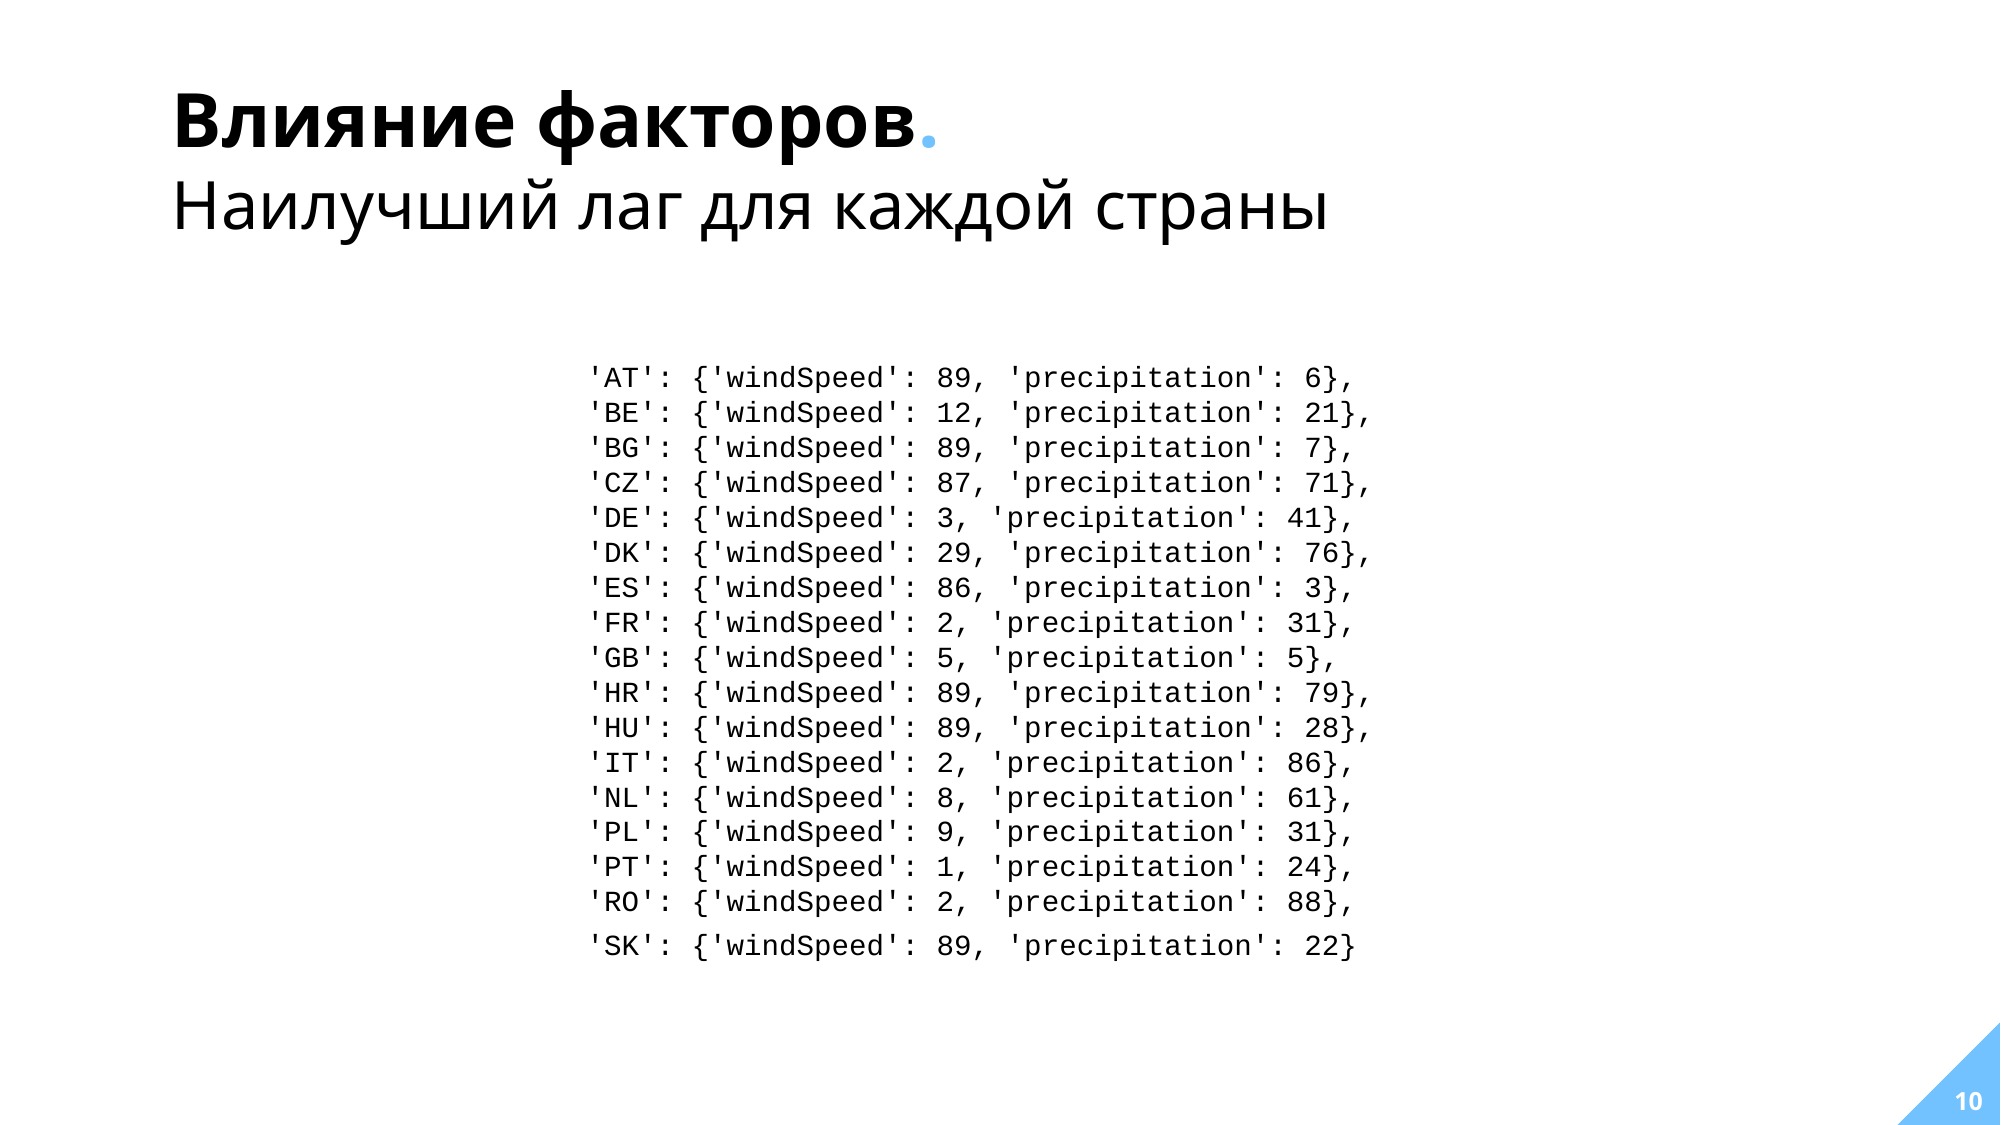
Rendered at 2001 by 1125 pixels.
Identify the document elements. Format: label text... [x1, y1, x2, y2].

text_box Влияние факторов. Наилучший лаг для каждой страны [157, 65, 1880, 251]
text_box 'AT': {'windSpeed': 89, 'precipitation': 6}, 'BE': {'windSpeed': 12, 'precipitation': 21}, 'BG': {'windSpeed': 89, 'precipitation': 7}, 'CZ': {'windSpeed': 87, 'precipitation': 71}, 'DE': {'windSpeed': 3, 'precipitation': 41}, 'DK': {'windSpeed': 29, 'precipitation': 76}, 'ES': {'windSpeed': 86, 'precipitation': 3}, 'FR': {'windSpeed': 2, 'precipitation': 31}, 'GB': {'windSpeed': 5, 'precipitation': 5}, 'HR': {'windSpeed': 89, 'precipitation': 79}, 'HU': {'windSpeed': 89, 'precipitation': 28}, 'IT': {'windSpeed': 2, 'precipitation': 86}, 'NL': {'windSpeed': 8, 'precipitation': 61}, 'PL': {'windSpeed': 9, 'precipitation': 31}, 'PT': {'windSpeed': 1, 'precipitation': 24}, 'RO': {'windSpeed': 2, 'precipitation': 88}, 'SK': {'windSpeed': 89, 'precipitation': 22} [586, 358, 1414, 963]
slide_number 10 [1928, 1072, 2000, 1125]
